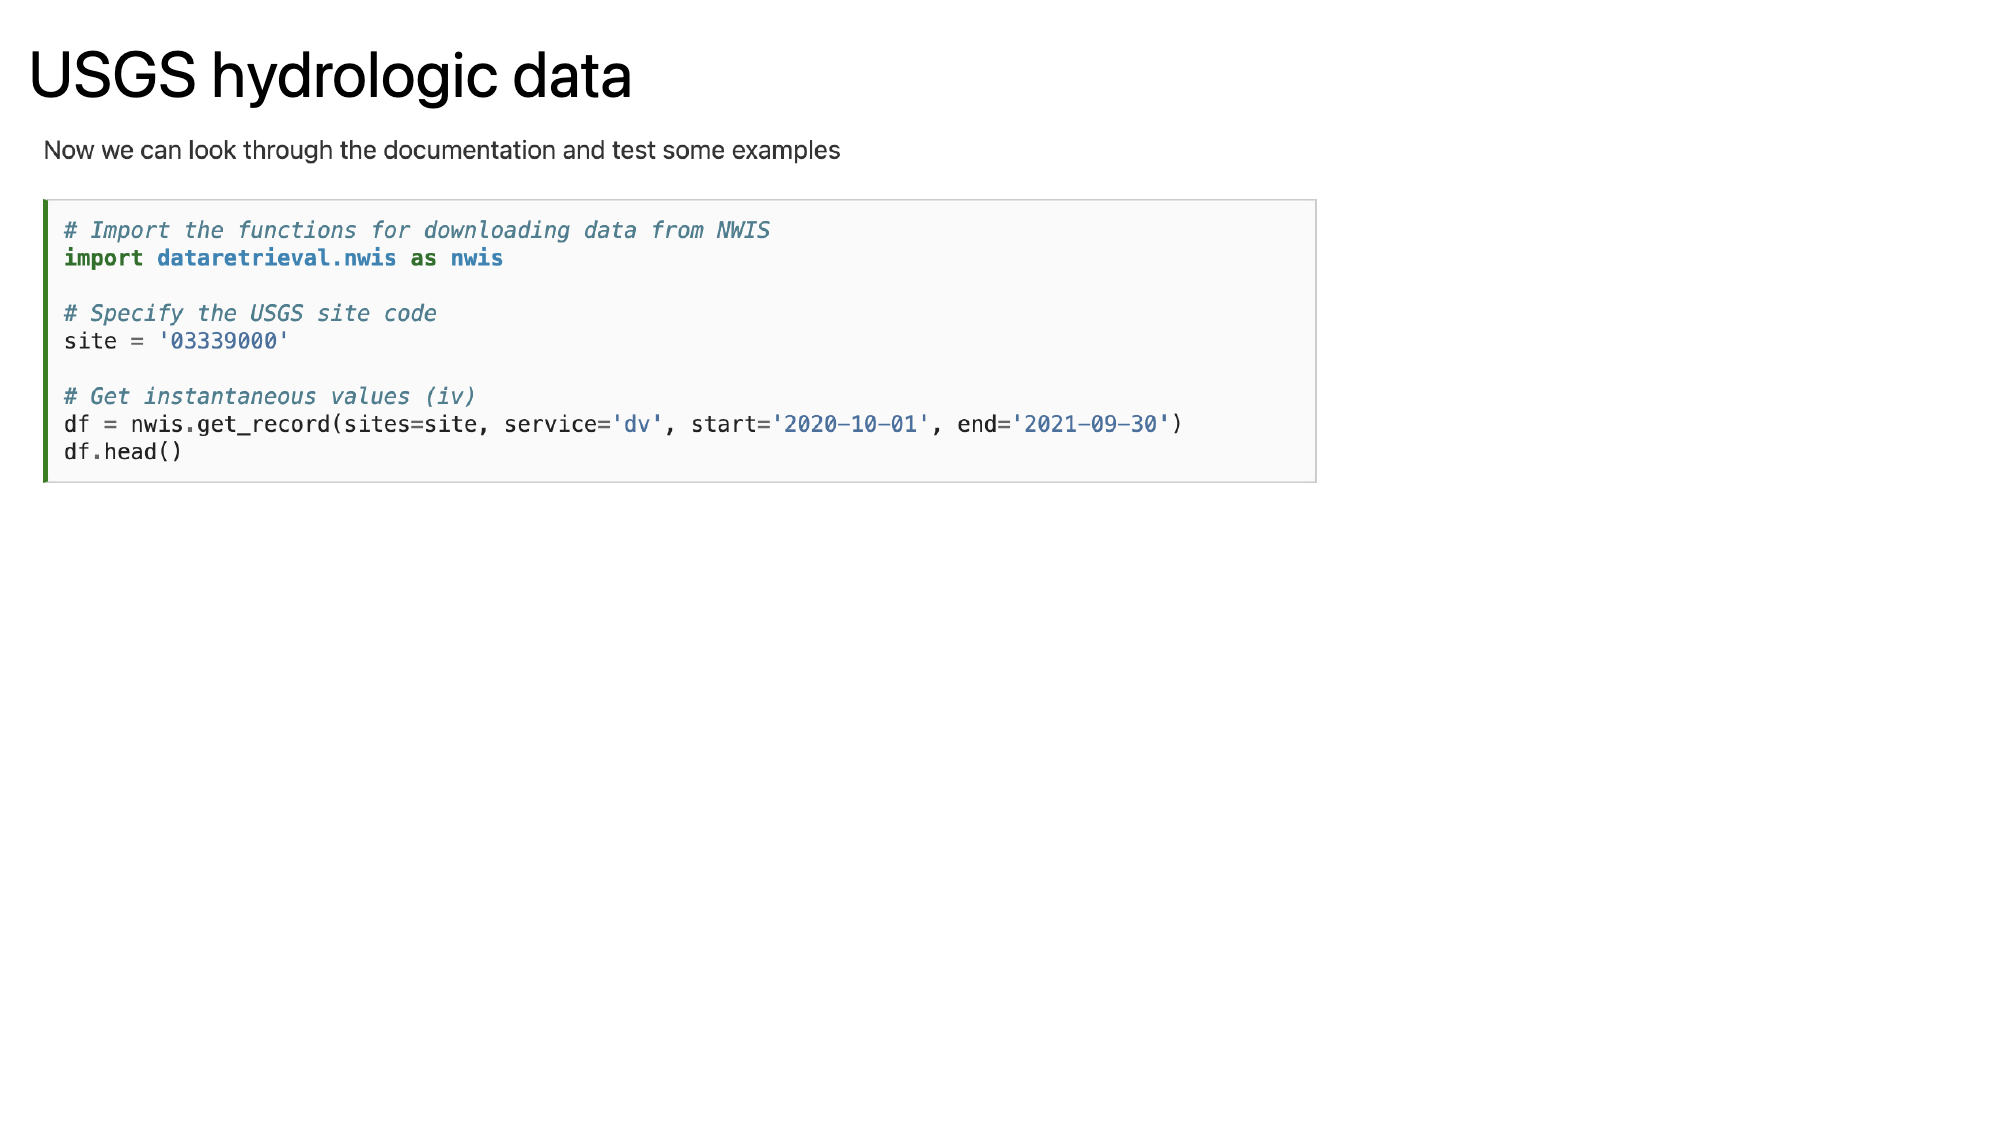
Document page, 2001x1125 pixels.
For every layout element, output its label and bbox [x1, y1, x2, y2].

picture [13, 15, 1684, 497]
